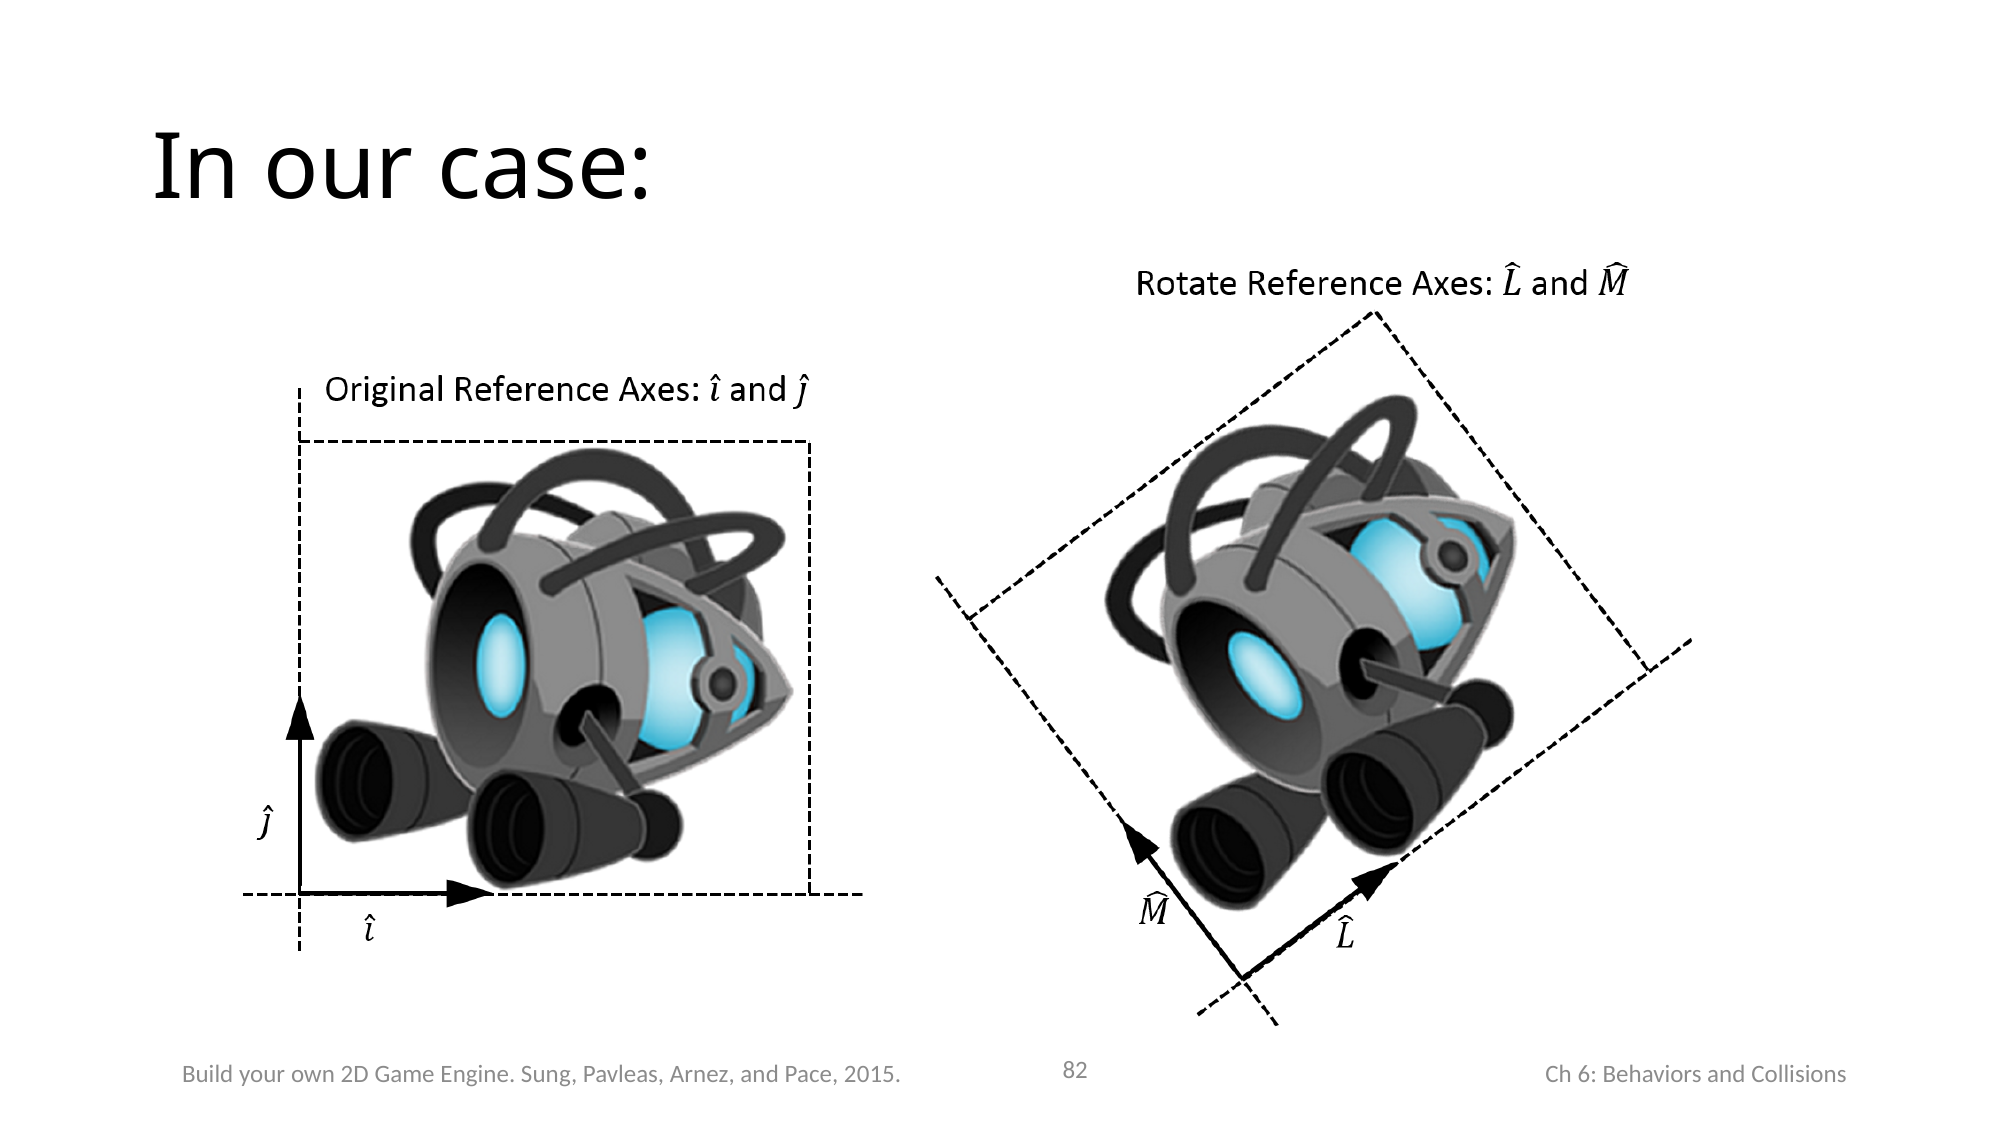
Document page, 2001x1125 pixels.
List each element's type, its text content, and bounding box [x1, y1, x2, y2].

picture [237, 356, 863, 965]
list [918, 234, 1707, 1041]
title In our case: [137, 59, 1863, 278]
